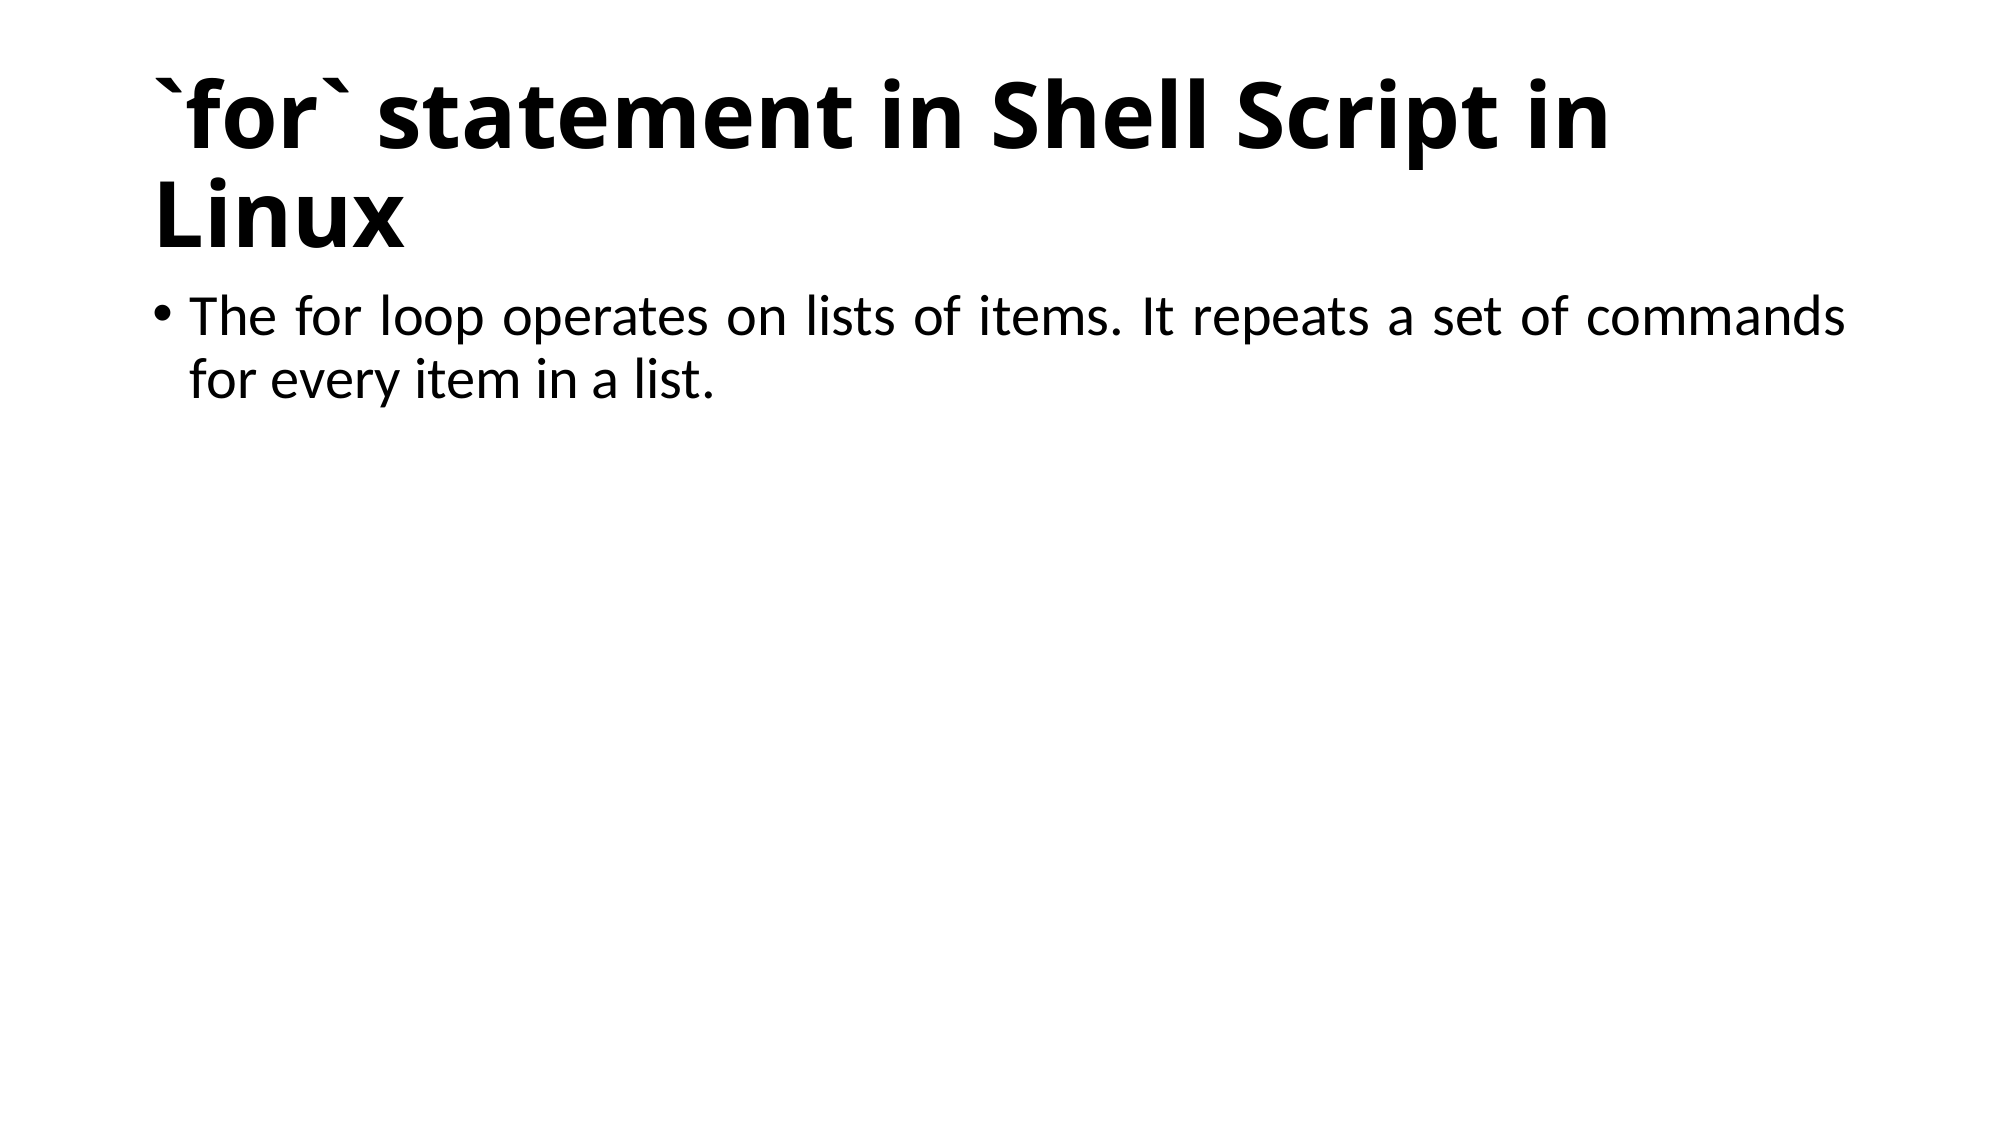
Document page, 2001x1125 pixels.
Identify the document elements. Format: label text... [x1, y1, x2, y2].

list The for loop operates on lists of items. It repeats a set of commands for every item in a list. [137, 277, 1863, 992]
title `for` statement in Shell Script in Linux [137, 59, 1863, 277]
